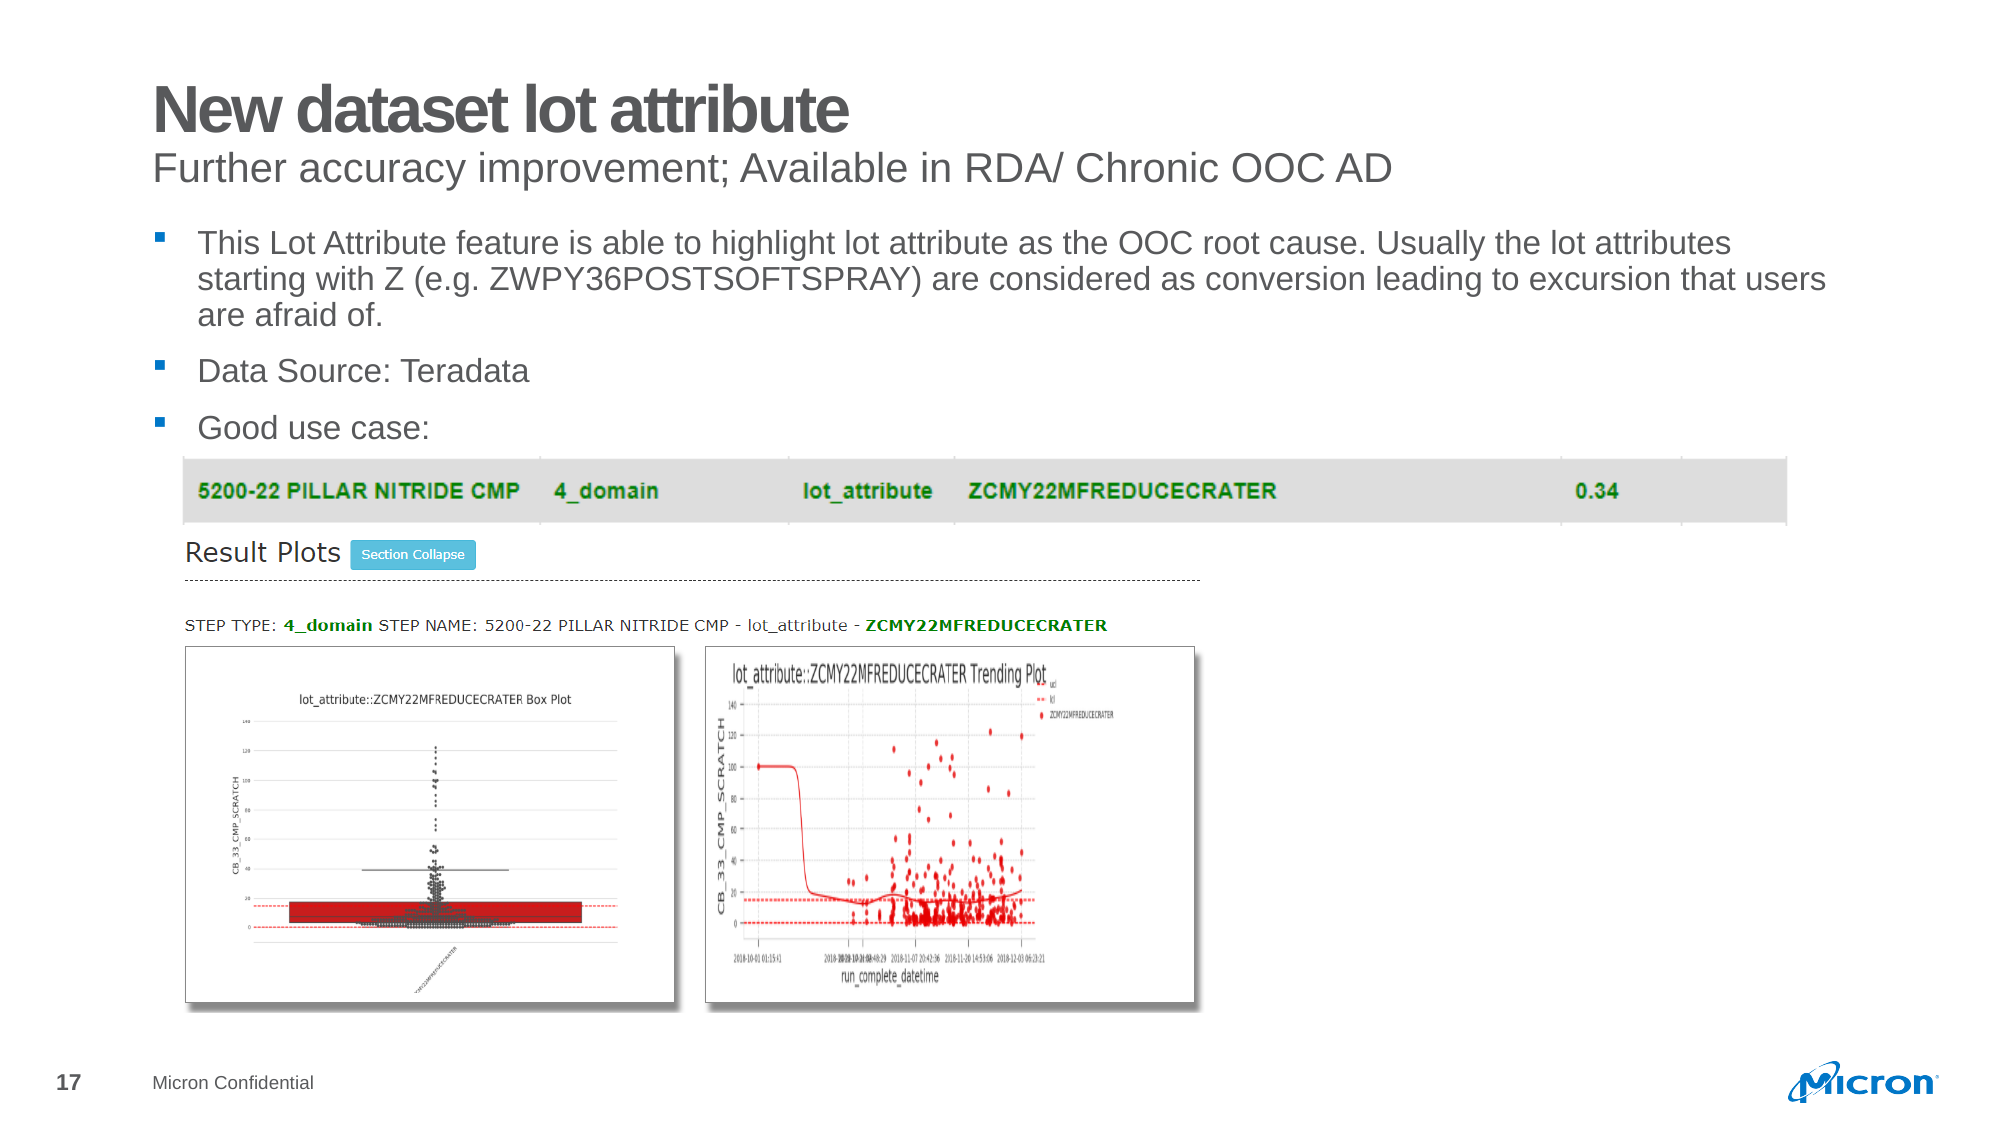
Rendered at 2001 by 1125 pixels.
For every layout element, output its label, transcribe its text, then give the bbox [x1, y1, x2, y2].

list This Lot Attribute feature is able to highlight lot attribute as the OOC root cause. Usually the lot attributes starting with Z (e.g. ZWPY36POSTSOFTSPRAY) are considered as conversion leading to excursion that users are afraid of. Data Source: Teradata Good use case: [137, 218, 1863, 1033]
picture [1788, 1061, 1939, 1103]
slide_number 17 [0, 1051, 138, 1112]
title New dataset lot attribute [137, 59, 1863, 139]
footer Micron Confidential [138, 1051, 366, 1112]
list Further accuracy improvement; Available in RDA/ Chronic OOC AD [137, 139, 1863, 199]
picture [180, 456, 1789, 1013]
